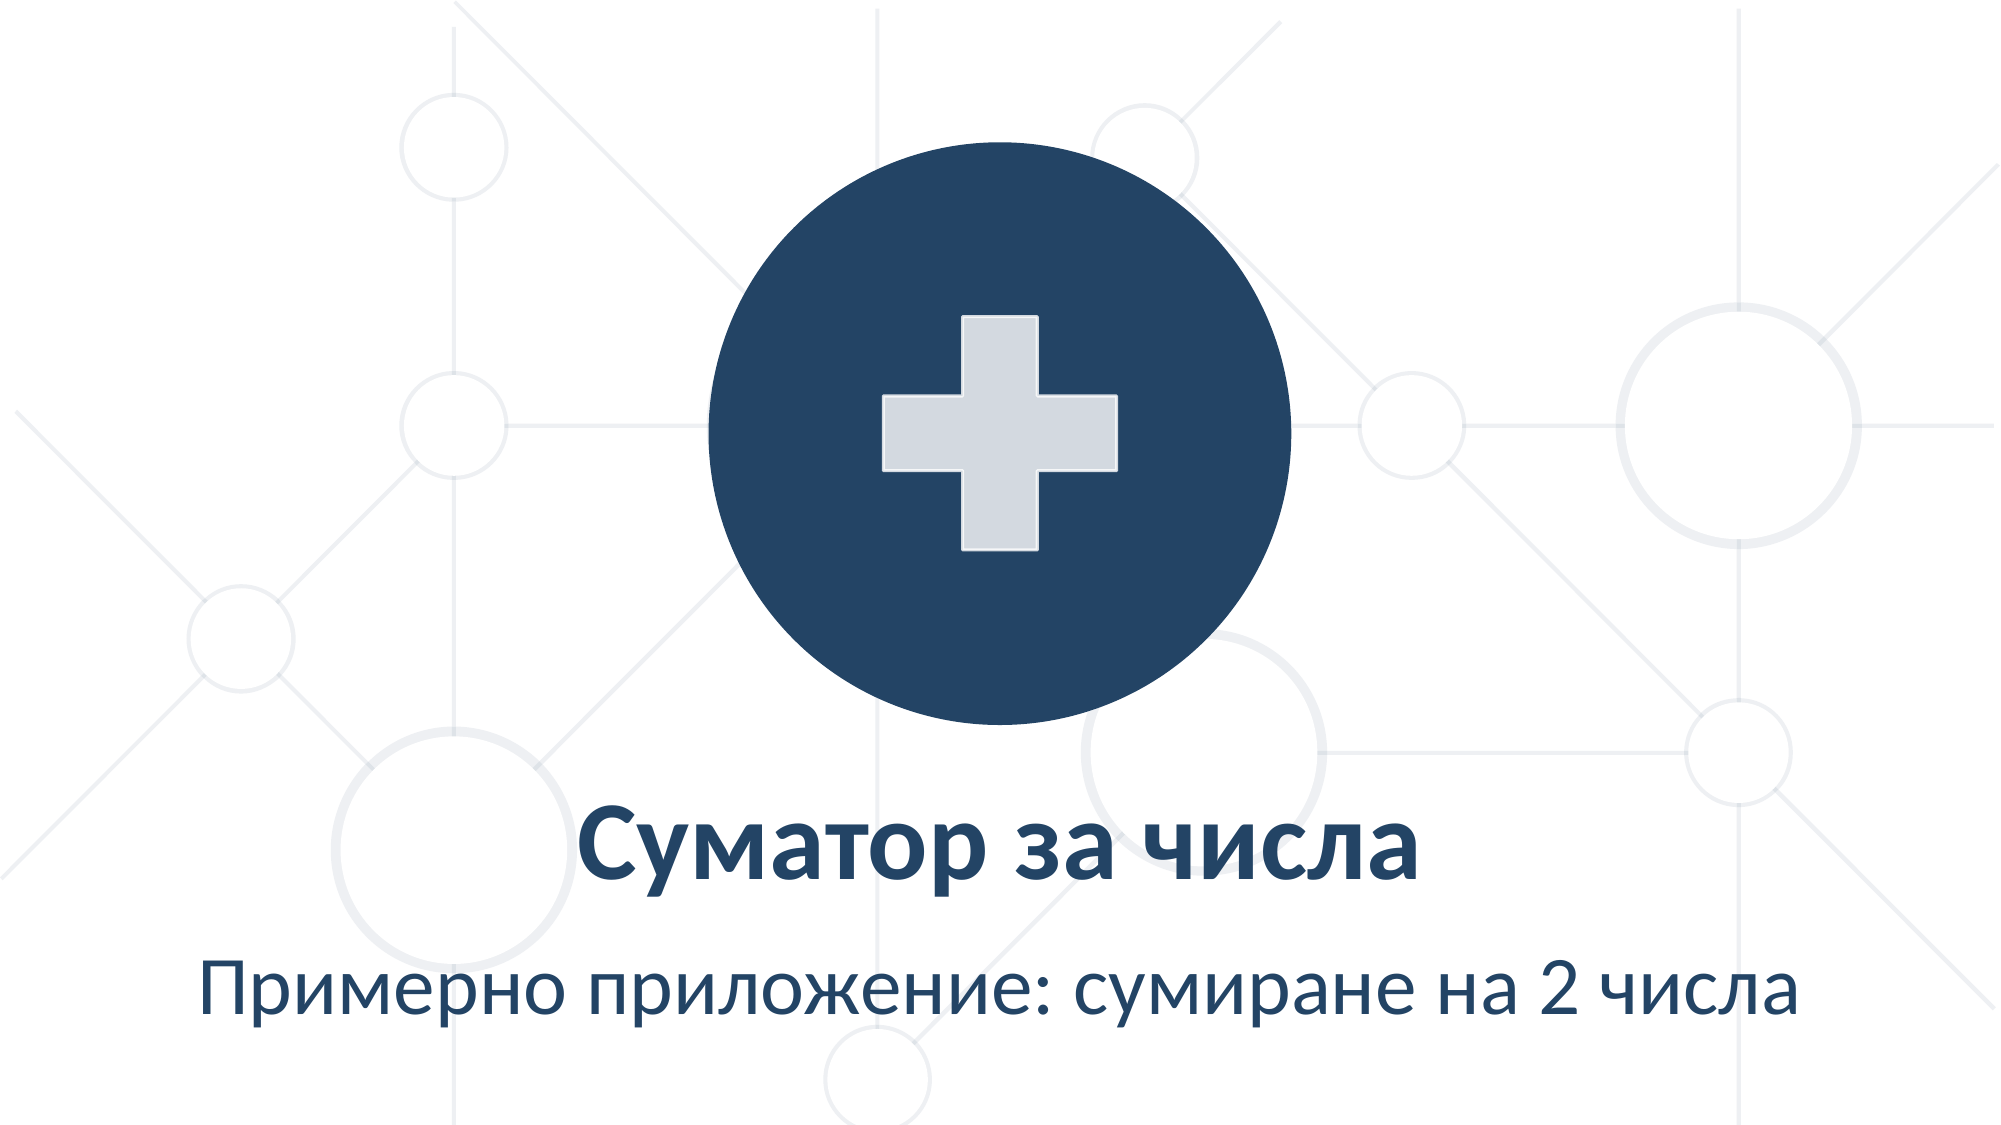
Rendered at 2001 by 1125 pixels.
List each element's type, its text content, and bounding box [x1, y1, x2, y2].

text_box [881, 315, 1119, 552]
subtitle Примерно приложение: сумиране на 2 числа [100, 916, 1900, 1043]
title Суматор за числа [100, 771, 1900, 898]
